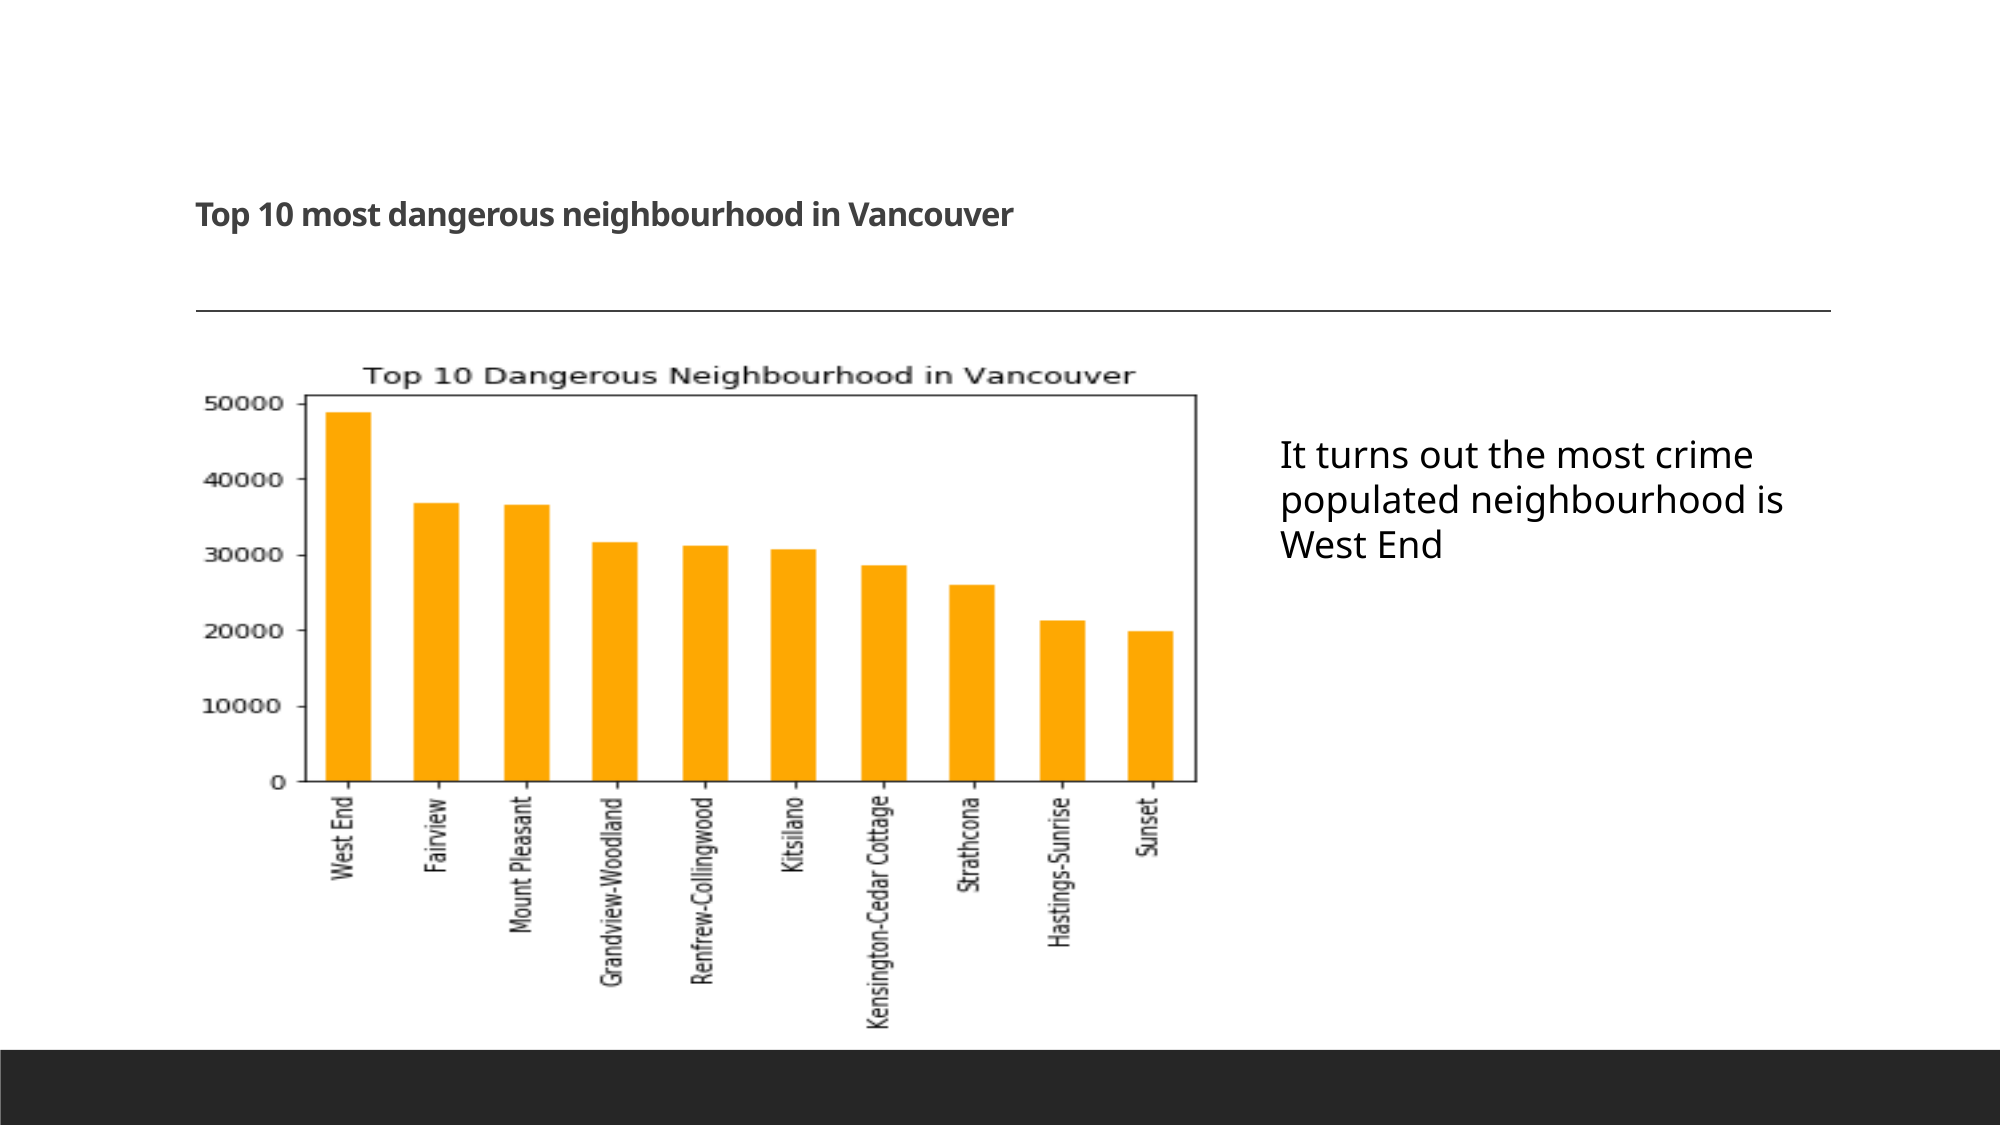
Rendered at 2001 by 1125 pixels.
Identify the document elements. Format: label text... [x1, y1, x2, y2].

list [179, 345, 1246, 1049]
text_box It turns out the most crime populated neighbourhood is West End [1265, 423, 1879, 619]
title Top 10 most dangerous neighbourhood in Vancouver [180, 47, 1830, 285]
